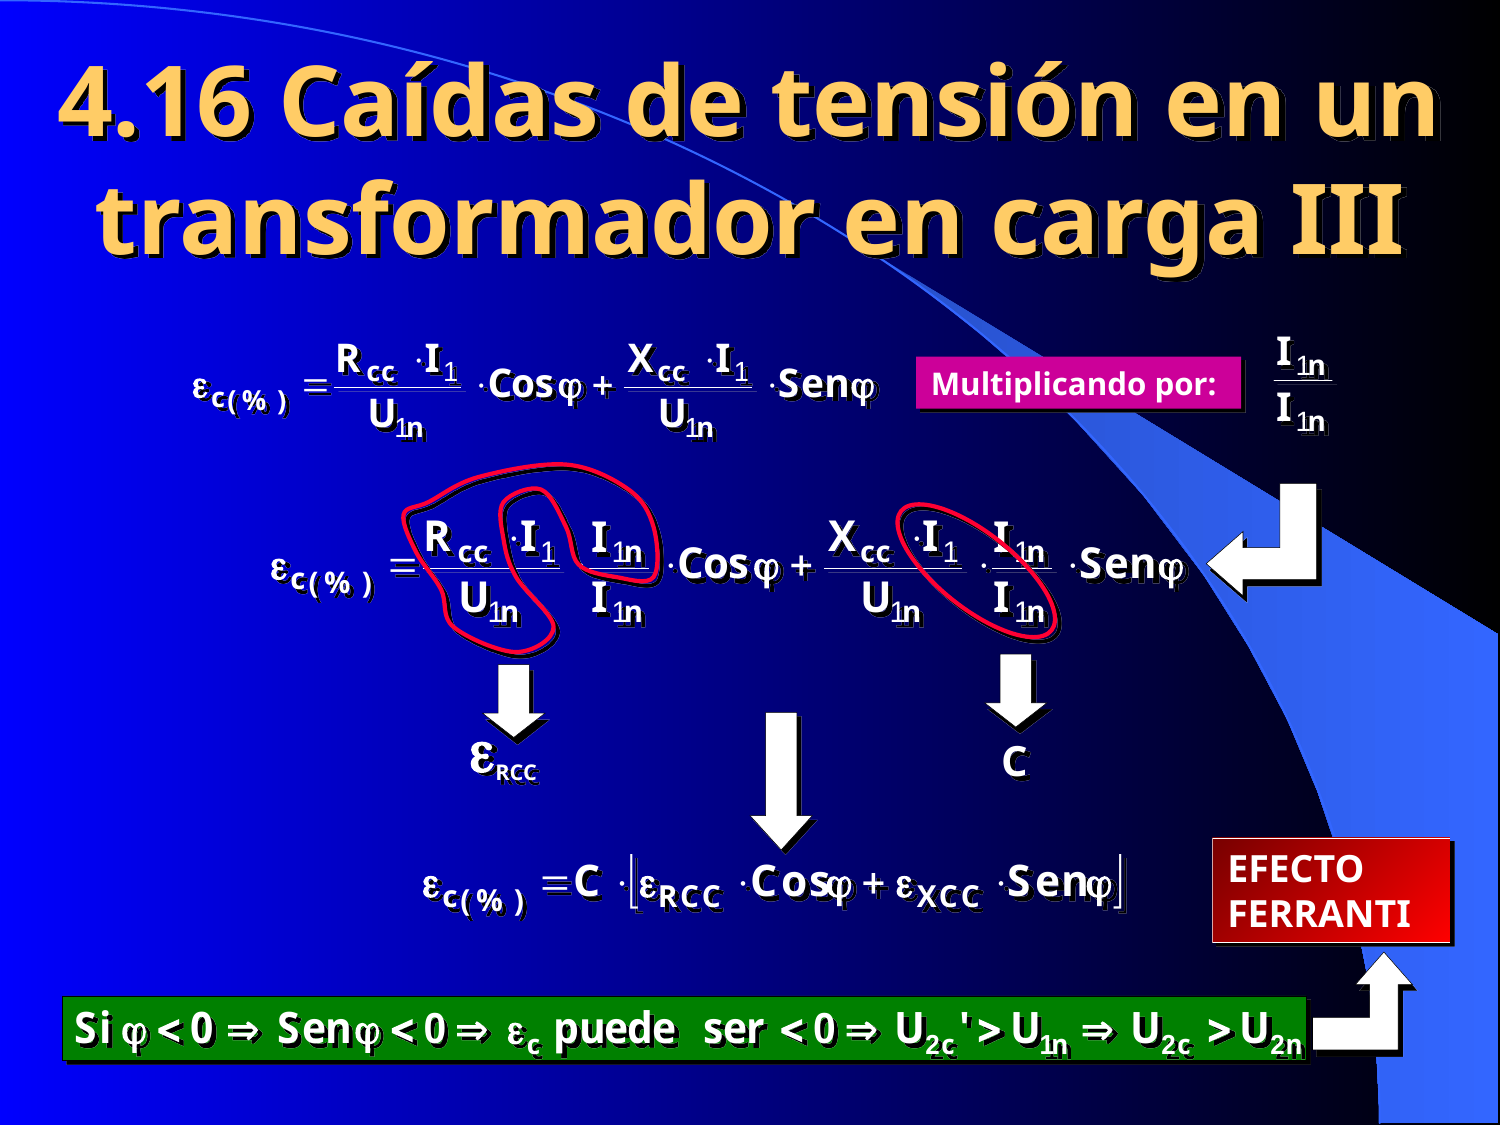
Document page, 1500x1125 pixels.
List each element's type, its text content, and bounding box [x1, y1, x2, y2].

text_box [1312, 952, 1413, 1050]
title 4.16 Caídas de tensión en un transformador en carga III [12, 62, 1488, 250]
picture [184, 329, 877, 447]
picture [1265, 322, 1338, 440]
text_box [879, 533, 1073, 793]
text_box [62, 995, 1307, 1061]
picture [661, 506, 1187, 632]
picture [414, 853, 1126, 926]
picture [262, 506, 401, 632]
text_box EFECTO FERRANTI [1212, 837, 1450, 943]
text_box [749, 712, 813, 850]
text_box Multiplicando por: [916, 356, 1242, 409]
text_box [401, 462, 661, 793]
text_box [1206, 483, 1317, 596]
